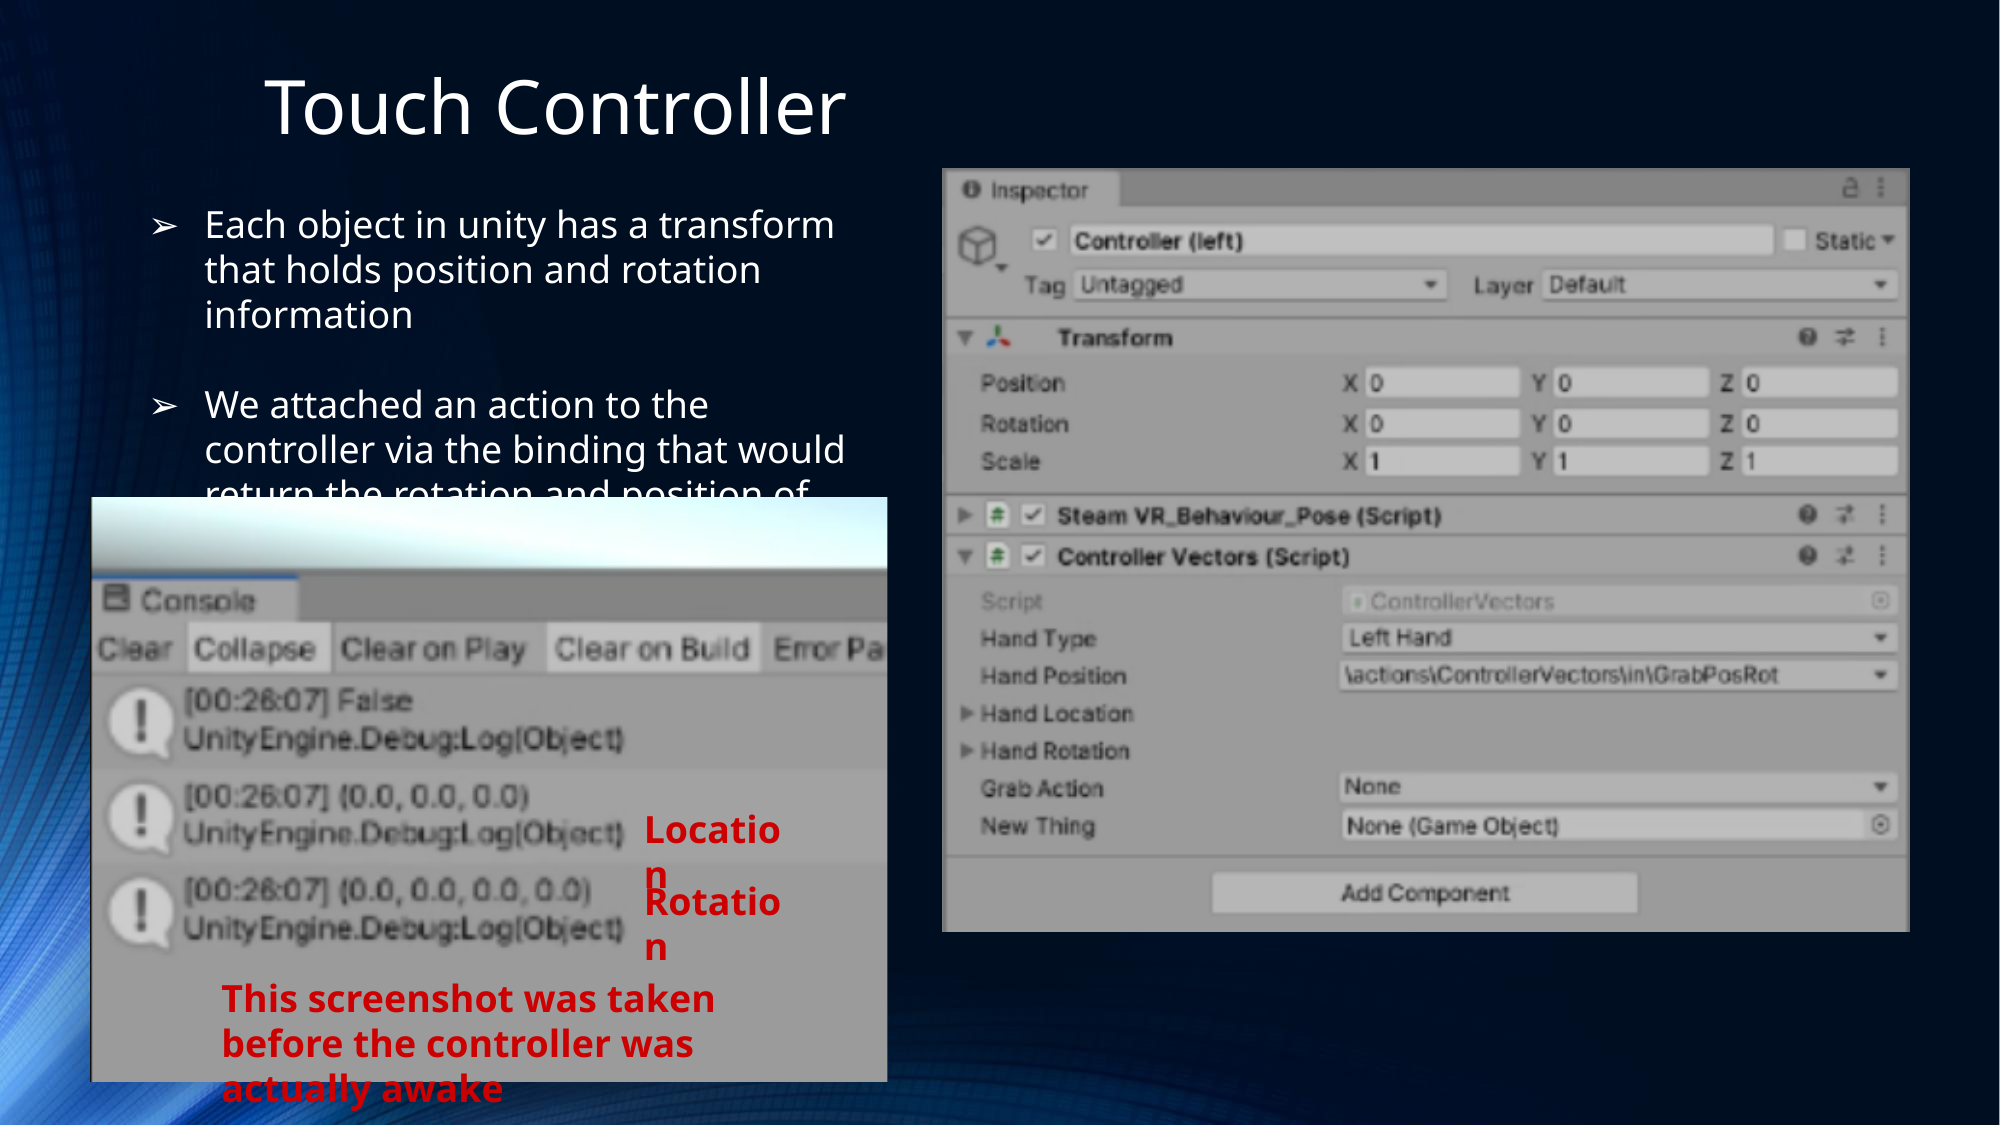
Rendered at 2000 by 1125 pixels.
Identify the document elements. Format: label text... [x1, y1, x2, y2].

picture [0, 0, 2000, 1125]
title Touch Controller [249, 62, 1750, 187]
text_box Each object in unity has a transform that holds position and rotation information We attached an action to the controller via the binding that would return the rotation and position of the controller [114, 186, 888, 497]
